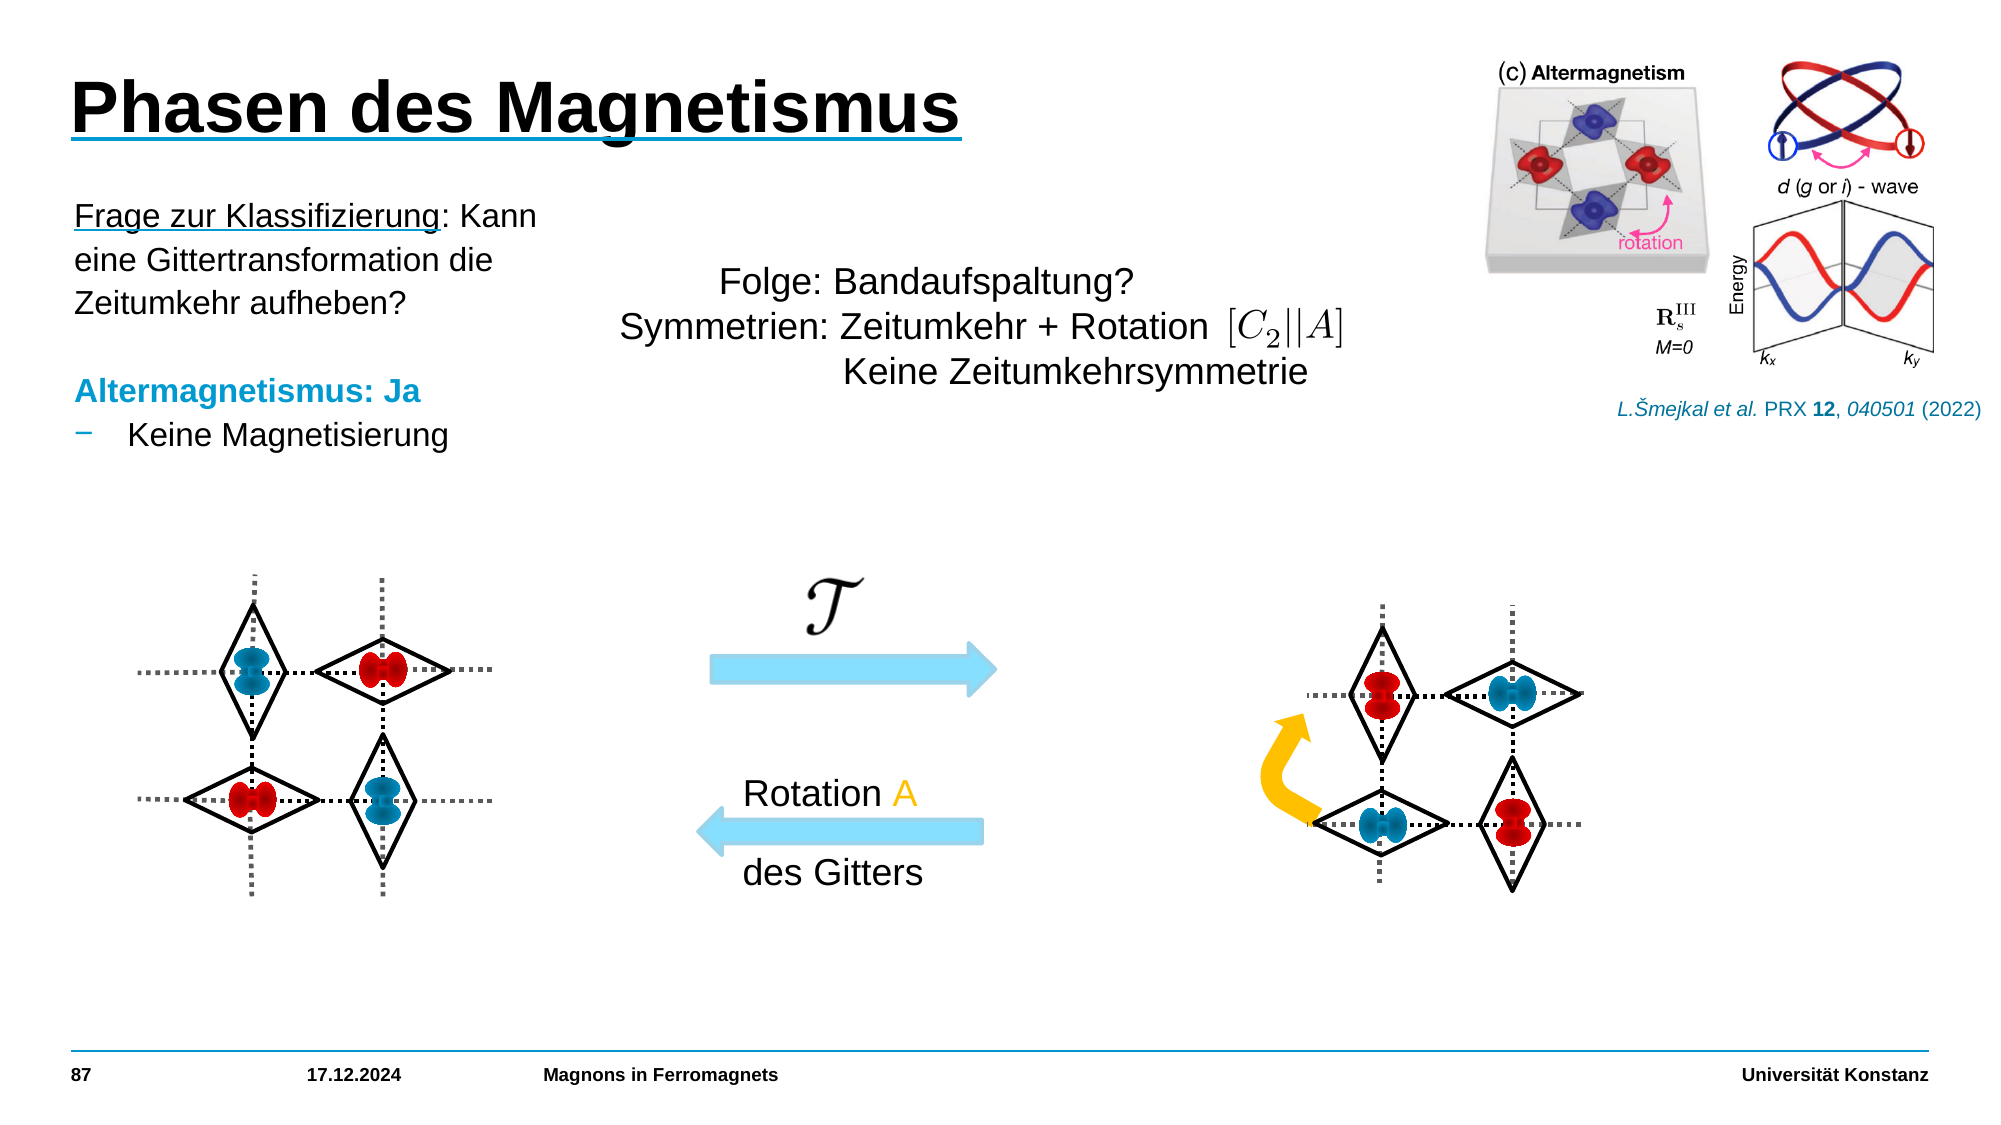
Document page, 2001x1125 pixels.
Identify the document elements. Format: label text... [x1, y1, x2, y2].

text_box Folge: Bandaufspaltung? [704, 249, 1150, 295]
text_box [1258, 711, 1301, 824]
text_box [1306, 601, 1584, 892]
picture [1222, 300, 1348, 354]
text_box [709, 641, 998, 698]
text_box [228, 781, 277, 818]
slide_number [306, 1058, 512, 1094]
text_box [1358, 677, 1407, 714]
title Phasen des Magnetismus [70, 66, 1457, 232]
slide_number 87 [70, 1058, 276, 1094]
text_box Symmetrien: Zeitumkehr + Rotation Keine Zeitumkehrsymmetrie [454, 295, 1385, 400]
picture [1479, 61, 1951, 372]
text_box [696, 805, 984, 857]
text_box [137, 574, 493, 897]
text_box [1489, 804, 1538, 841]
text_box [1359, 807, 1407, 844]
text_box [1488, 675, 1537, 712]
footer Magnons in Ferromagnets [543, 1058, 1489, 1094]
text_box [227, 653, 276, 690]
text_box des Gitters [727, 840, 939, 901]
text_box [359, 651, 407, 688]
list Frage zur Klassifizierung: Kann eine Gittertransformation die Zeitumkehr aufheben? Altermagnetismus: Ja Keine Magnetisierung [74, 232, 598, 946]
picture [793, 558, 873, 645]
text_box Rotation A [729, 761, 932, 822]
text_box L.Šmejkal et al. PRX 12, 040501 (2022) [1602, 388, 1997, 428]
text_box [358, 783, 407, 819]
